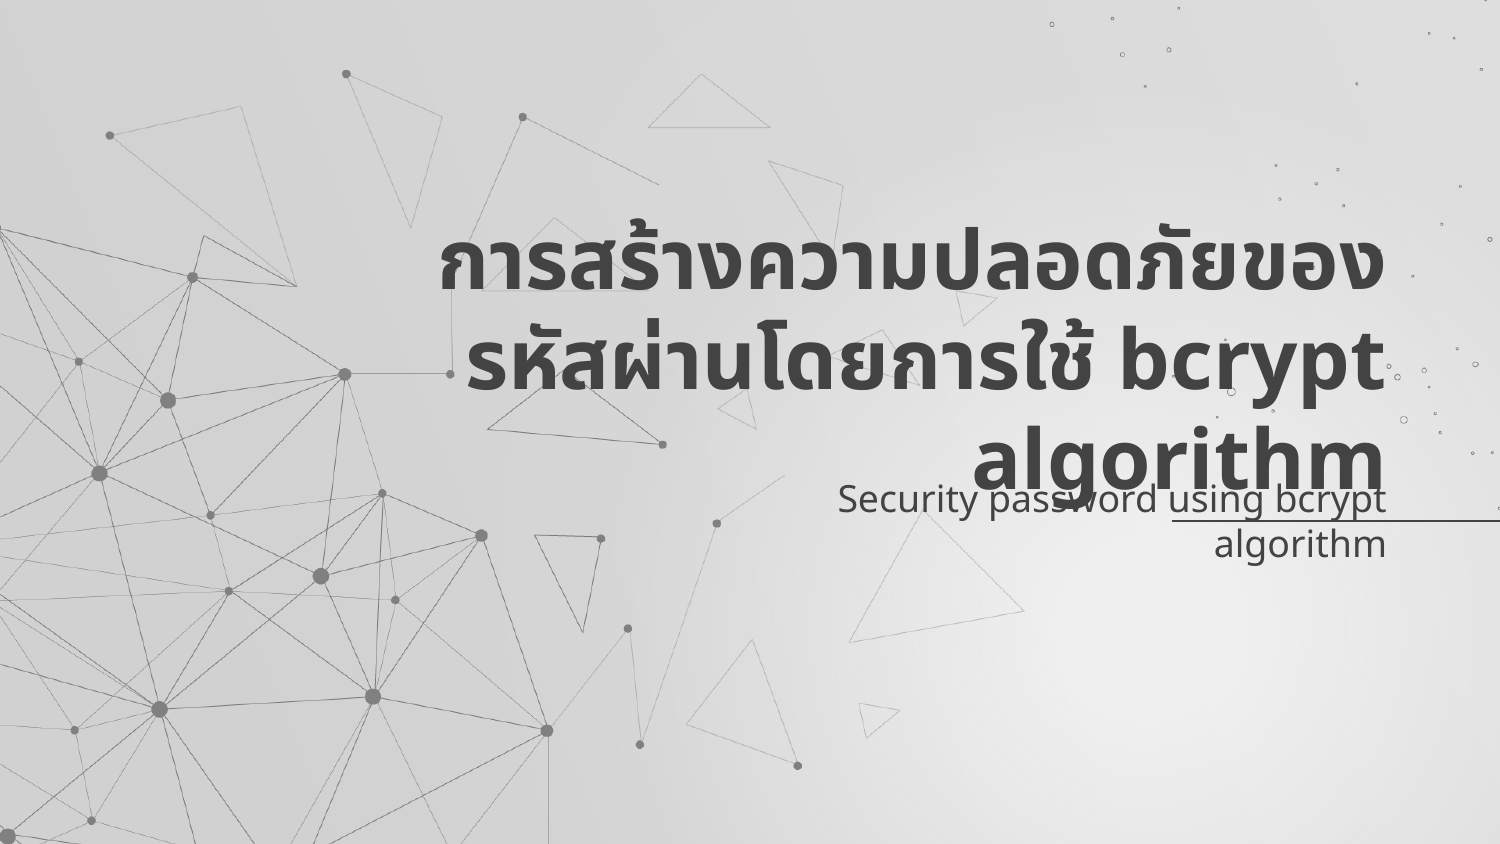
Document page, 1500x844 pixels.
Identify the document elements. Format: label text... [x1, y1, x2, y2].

picture [0, 0, 1500, 844]
subtitle Security password using bcrypt algorithm [688, 521, 1403, 580]
title การสร้างความปลอดภัยของรหัสผ่านโดยการใช้ bcrypt algorithm [377, 132, 1403, 521]
